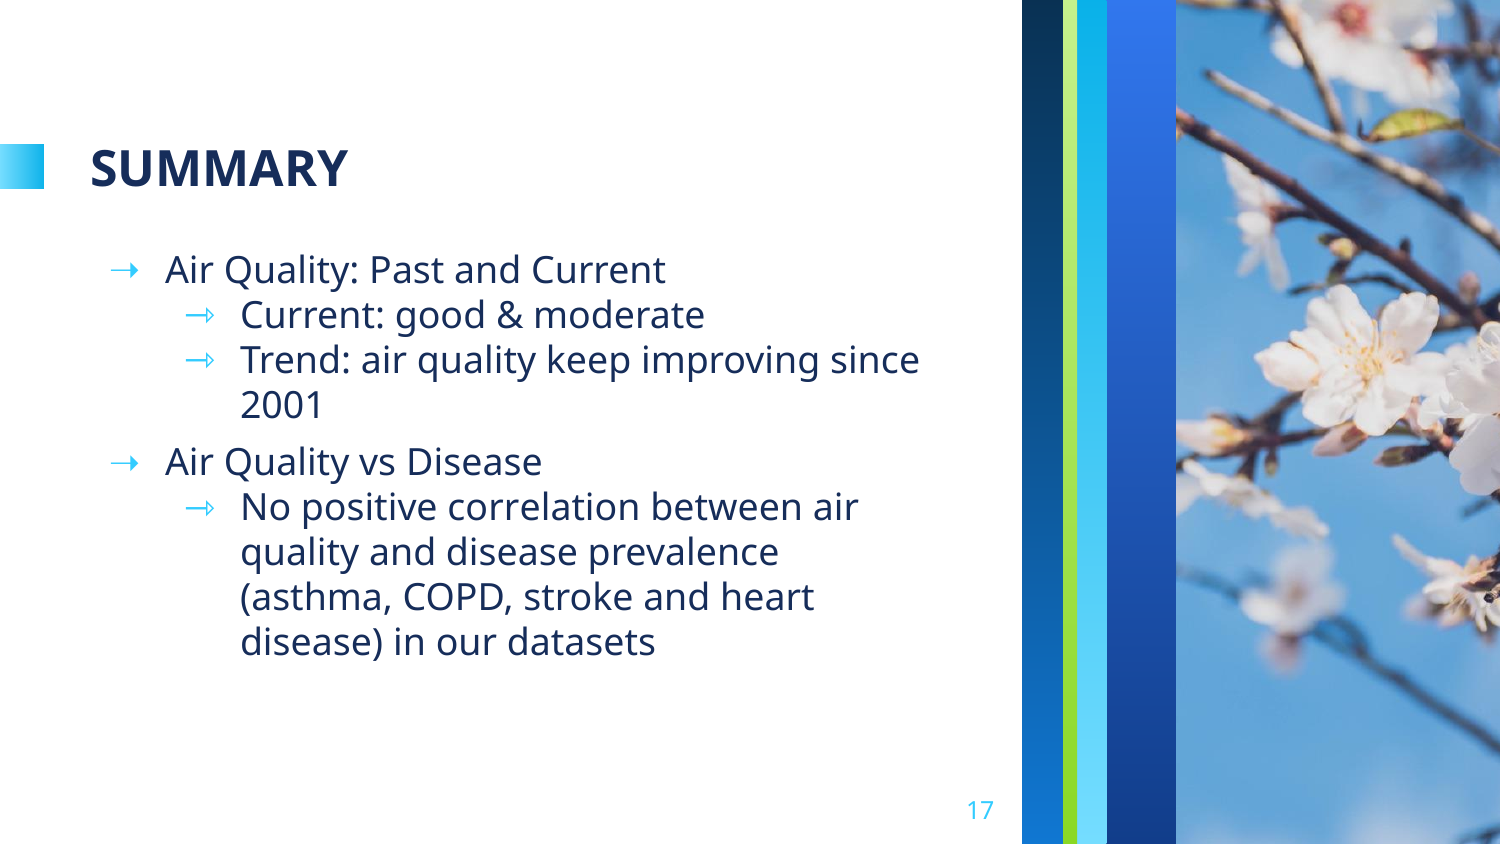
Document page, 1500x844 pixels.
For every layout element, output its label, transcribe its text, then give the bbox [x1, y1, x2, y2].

slide_number 17 [919, 779, 1010, 844]
list Air Quality: Past and Current Current: good & moderate Trend: air quality keep improving since 2001 Air Quality vs Disease No positive correlation between air quality and disease prevalence (asthma, COPD, stroke and heart disease) in our datasets [75, 230, 945, 750]
title SUMMARY [75, 92, 945, 212]
picture [1175, 0, 1500, 844]
